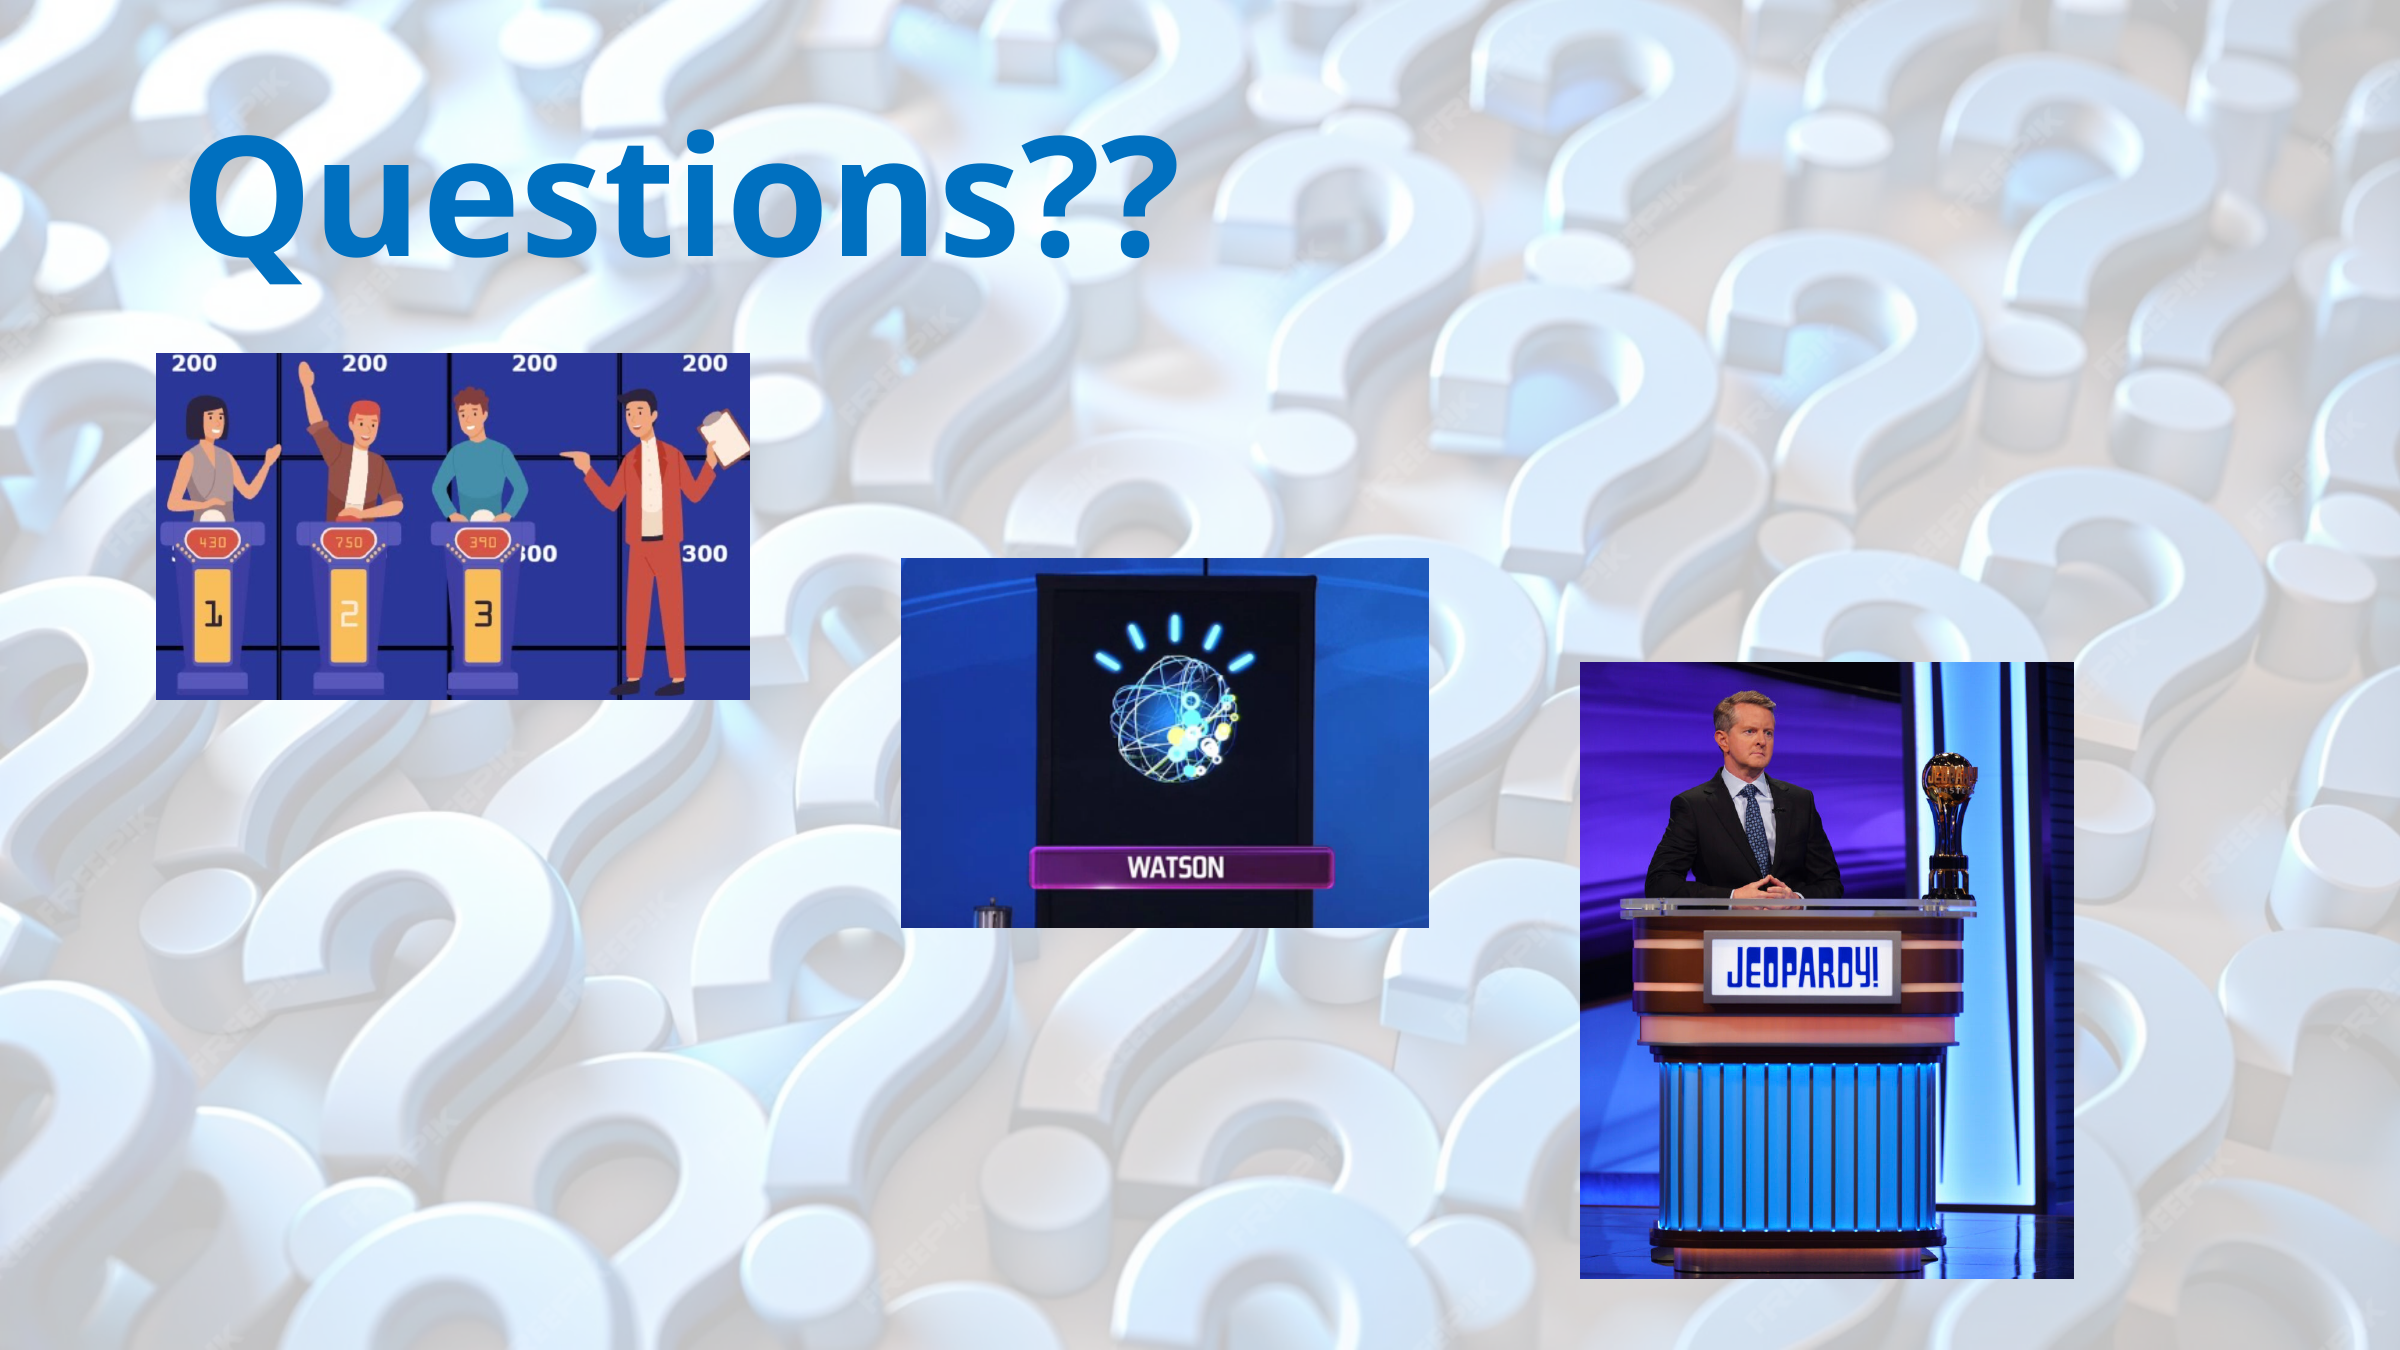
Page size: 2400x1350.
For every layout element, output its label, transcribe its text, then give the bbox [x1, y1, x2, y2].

picture [156, 353, 750, 700]
title Questions?? [165, 71, 2235, 333]
picture [901, 558, 1429, 928]
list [1580, 662, 2074, 1279]
